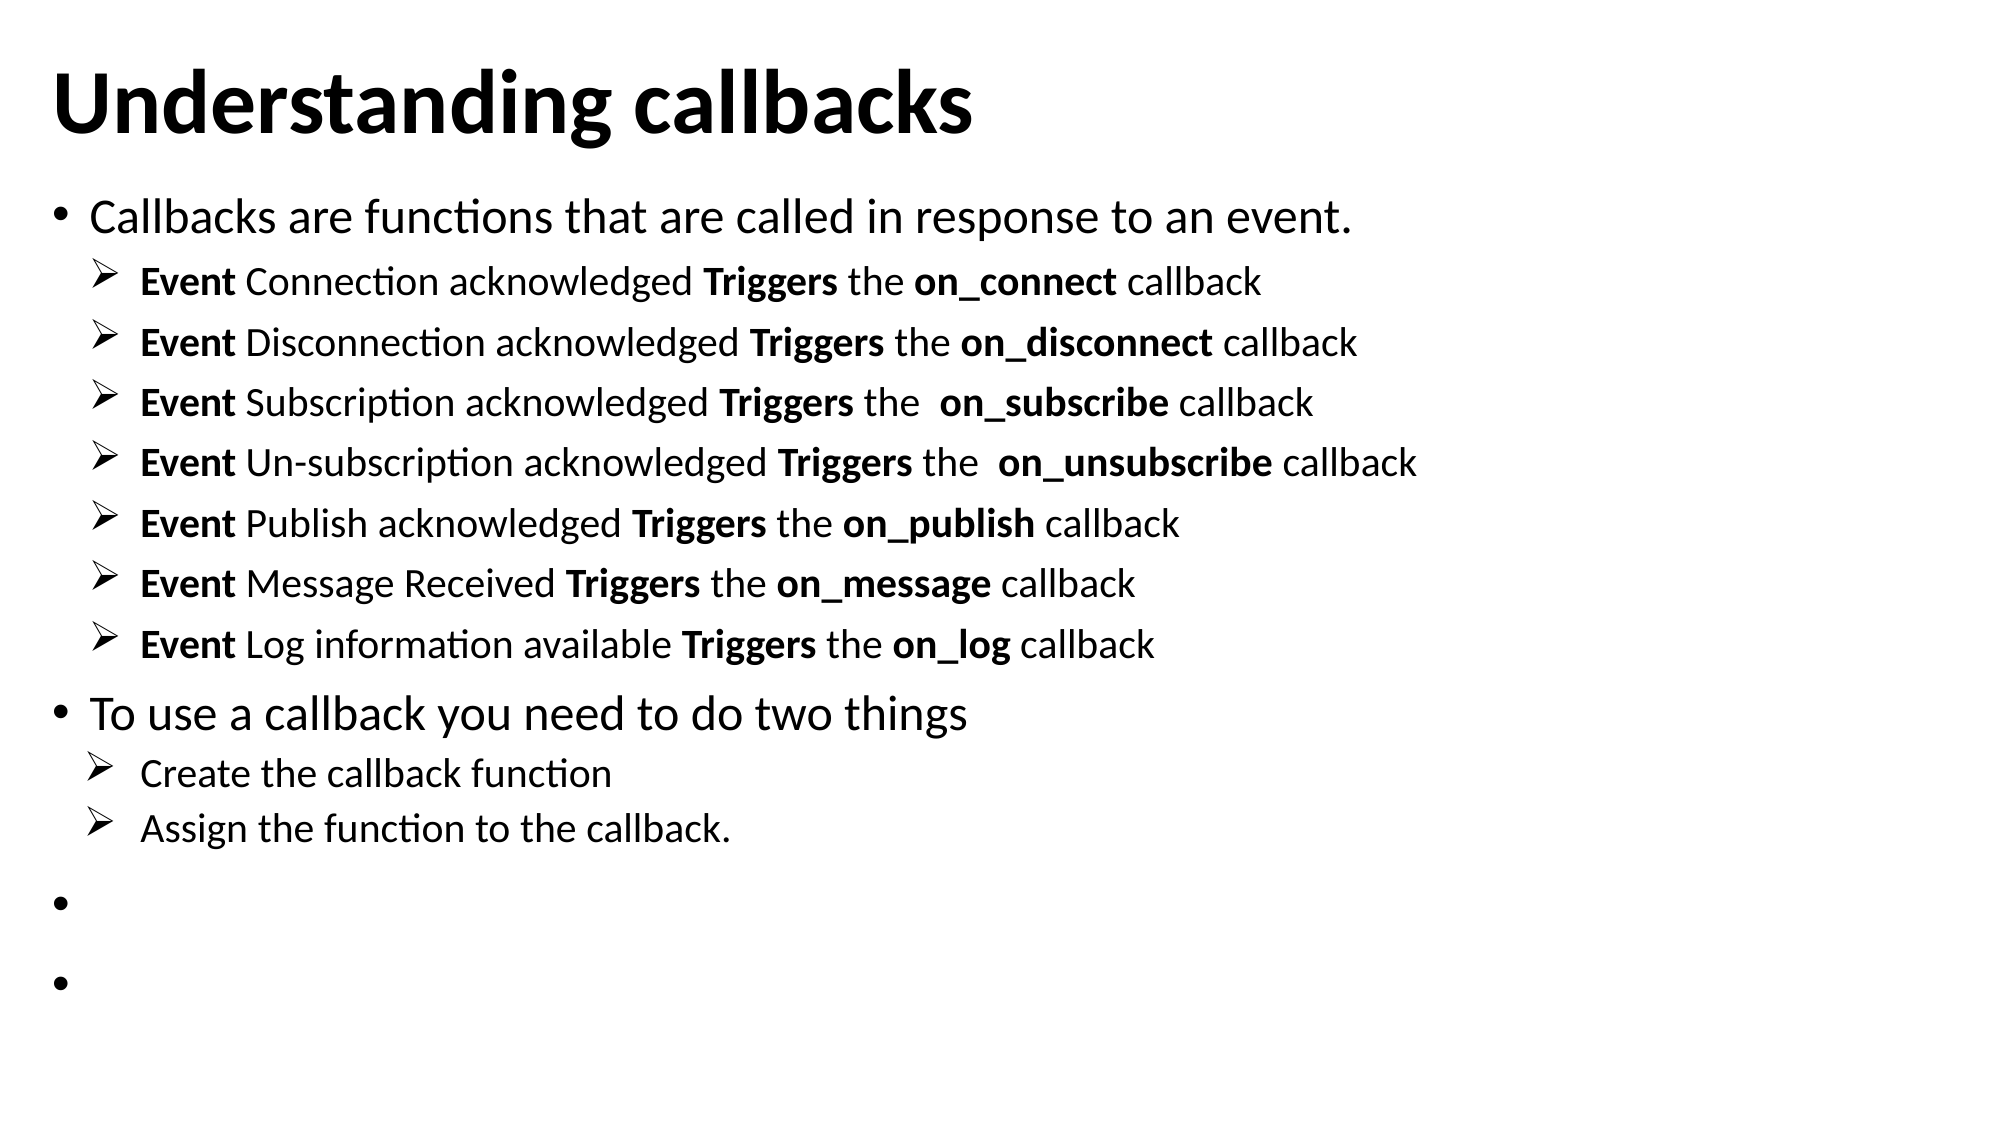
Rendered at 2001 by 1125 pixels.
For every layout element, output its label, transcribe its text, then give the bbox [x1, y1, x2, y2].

list Callbacks are functions that are called in response to an event. Event Connection acknowledged Triggers the on_connect callback Event Disconnection acknowledged Triggers the on_disconnect callback Event Subscription acknowledged Triggers the on_subscribe callback Event Un-subscription acknowledged Triggers the on_unsubscribe callback Event Publish acknowledged Triggers the on_publish callback Event Message Received Triggers the on_message callback Event Log information available Triggers the on_log callback To use a callback you need to do two things Create the callback function Assign the function to the callback. [37, 175, 1969, 1093]
title Understanding callbacks [37, 32, 1969, 175]
